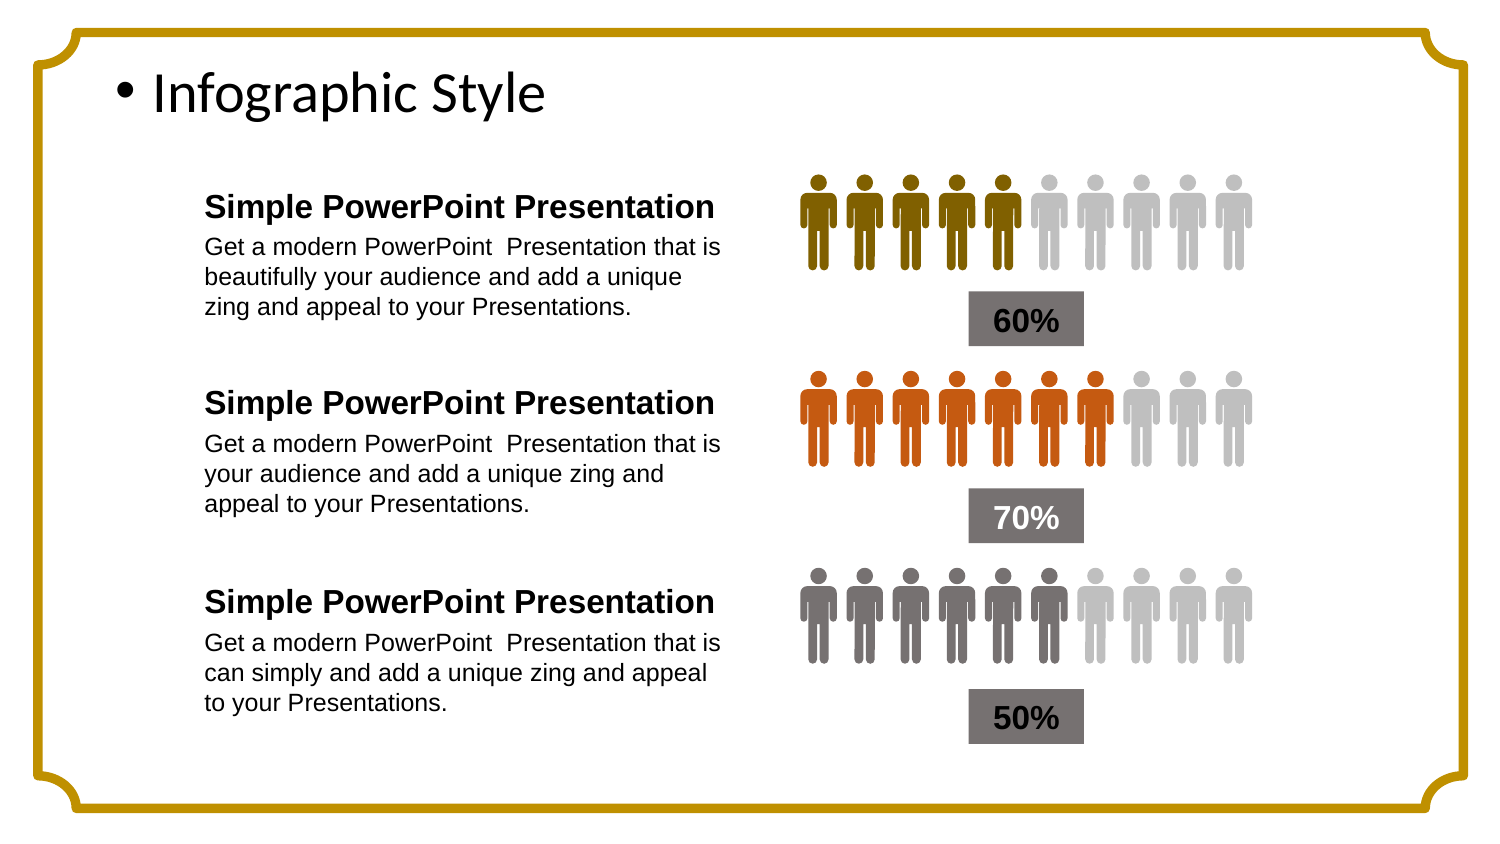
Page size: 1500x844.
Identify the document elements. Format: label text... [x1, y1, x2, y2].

text_box 60% [968, 291, 1084, 347]
text_box Infographic Style [100, 54, 1500, 173]
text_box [189, 370, 1253, 534]
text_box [800, 174, 1253, 271]
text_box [189, 567, 1253, 735]
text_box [189, 177, 748, 334]
